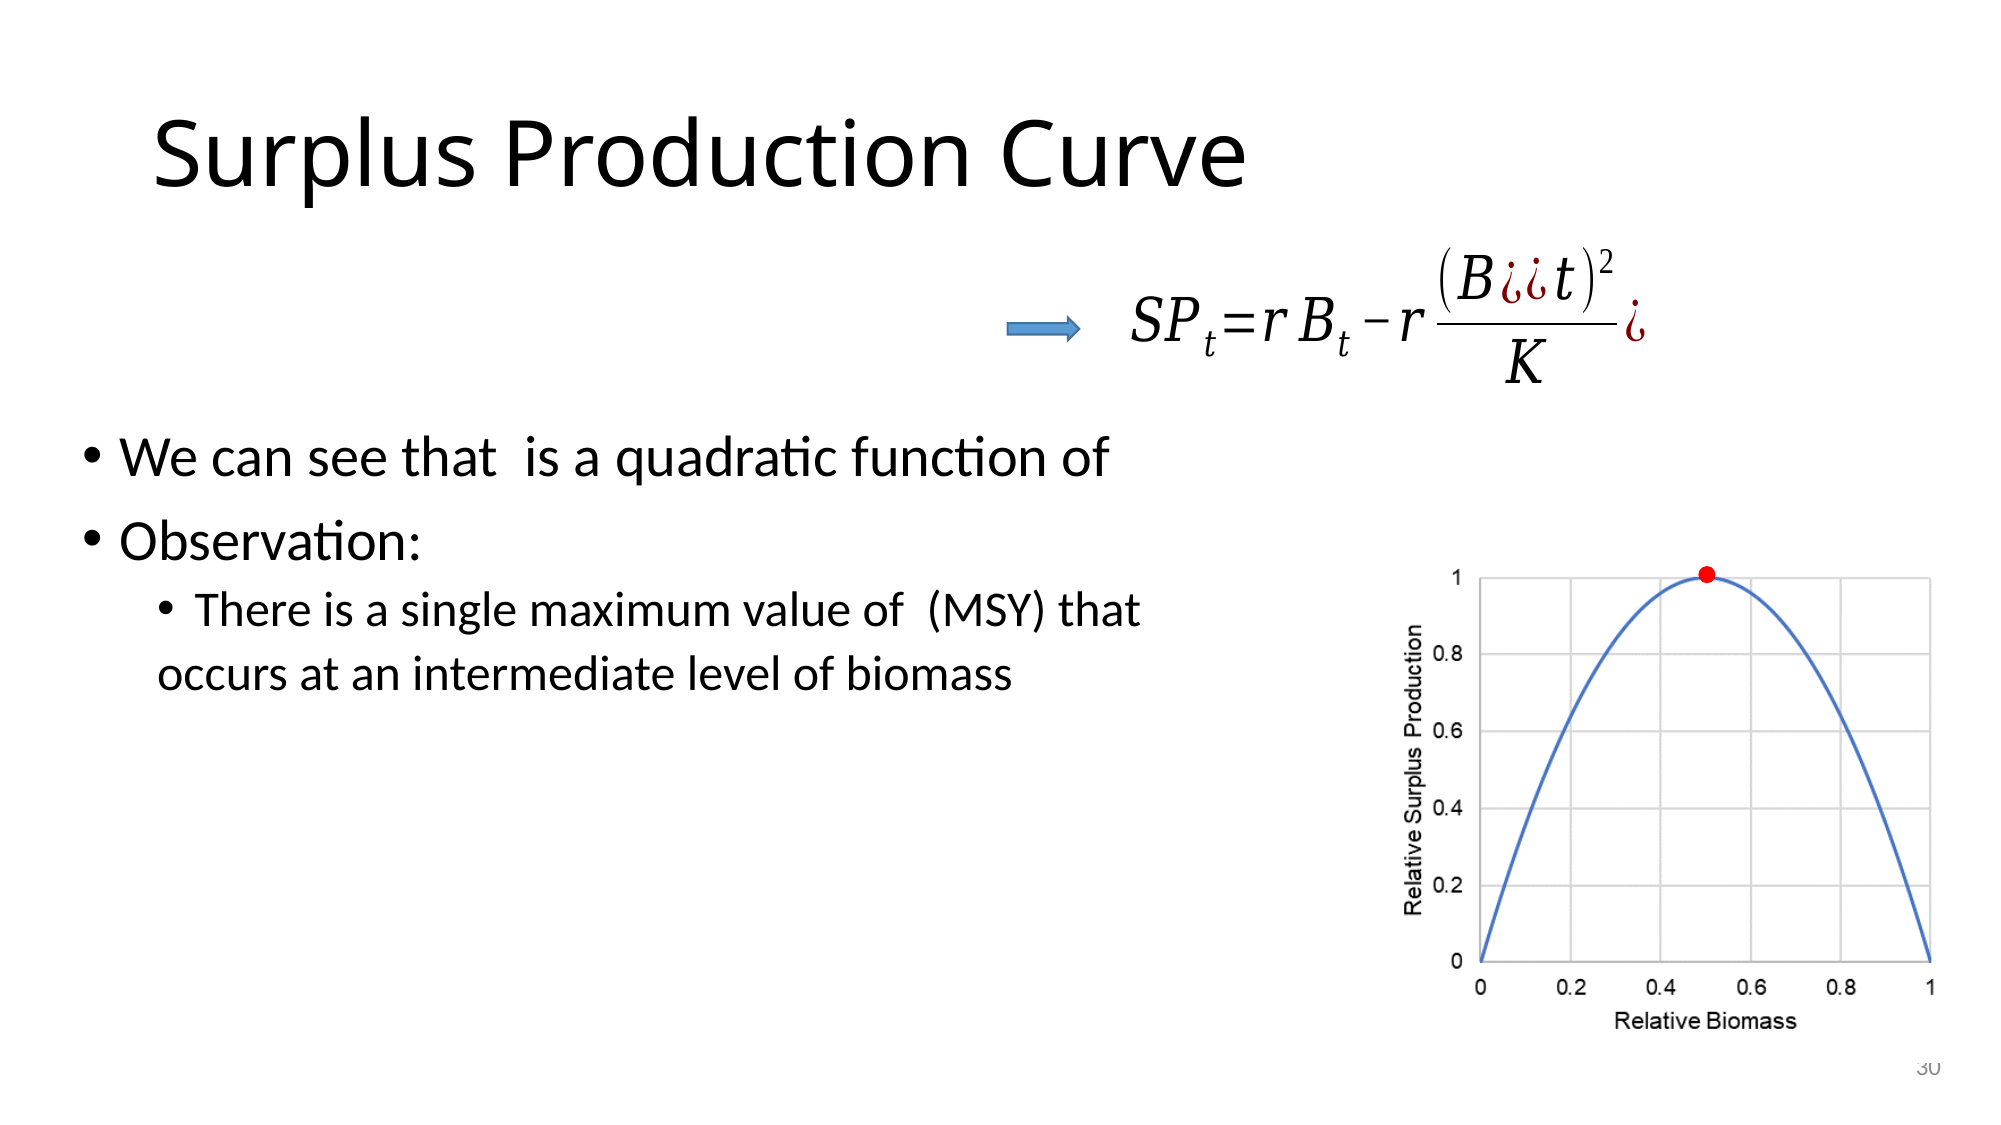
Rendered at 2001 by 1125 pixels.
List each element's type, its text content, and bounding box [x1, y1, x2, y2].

slide_number 30 [1506, 1063, 1957, 1096]
title Surplus Production Curve [137, 59, 1863, 254]
text_box [1006, 314, 1081, 343]
picture [1369, 552, 1962, 1063]
